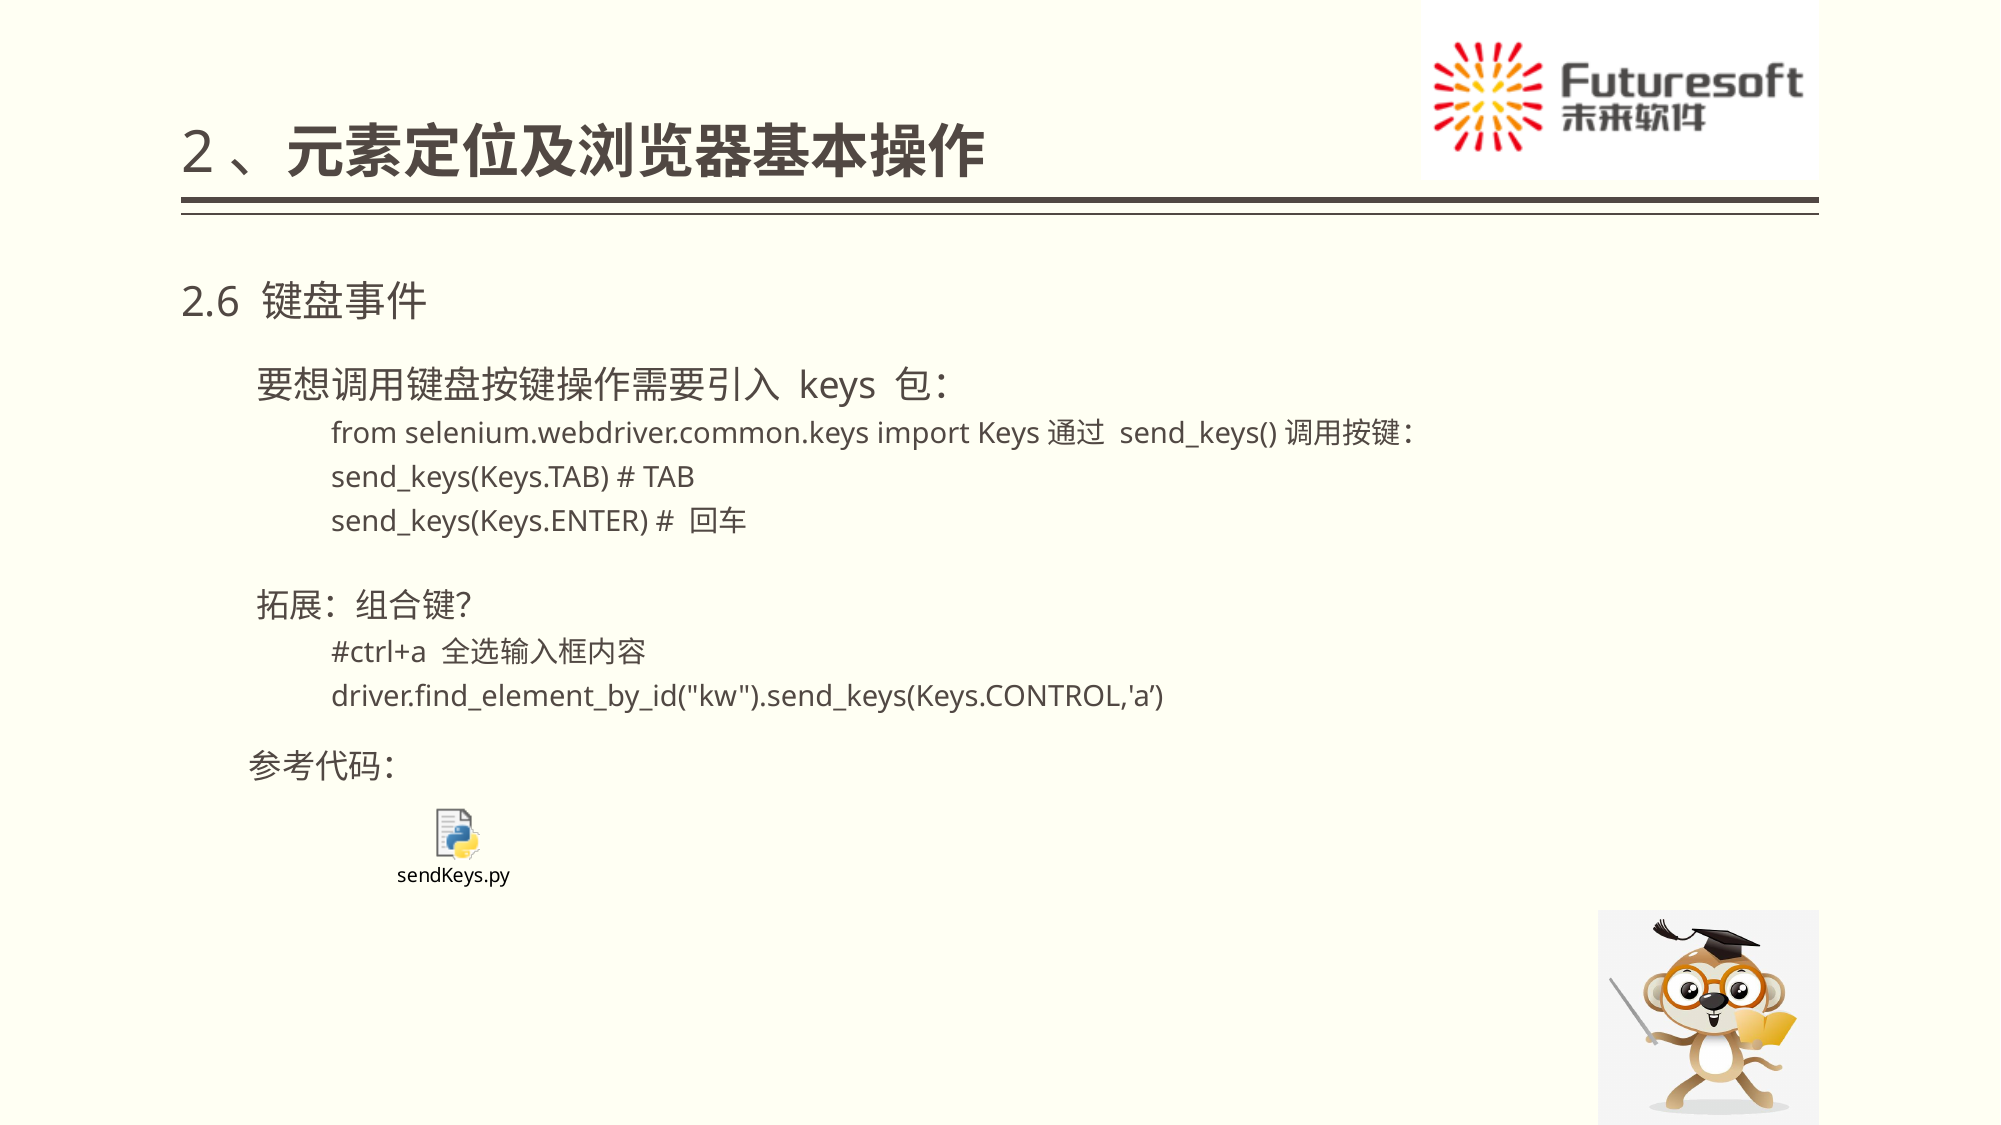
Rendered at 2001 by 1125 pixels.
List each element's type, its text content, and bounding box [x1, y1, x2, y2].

picture [1598, 910, 1819, 1125]
title 2、元素定位及浏览器基本操作 [181, 12, 1819, 193]
picture [1421, 0, 1819, 180]
list 2.6 键盘事件 要想调用键盘按键操作需要引入 keys 包： from selenium.webdriver.common.keys import Keys通过 send_keys()调用按键： send_keys(Keys.TAB) # TAB send_keys(Keys.ENTER) # 回车 拓展：组合键？ #ctrl+a 全选输入框内容 driver.find_element_by_id("kw").send_keys(Keys.CONTROL,'a’) 参考代码： [181, 273, 1819, 1024]
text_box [379, 806, 528, 898]
